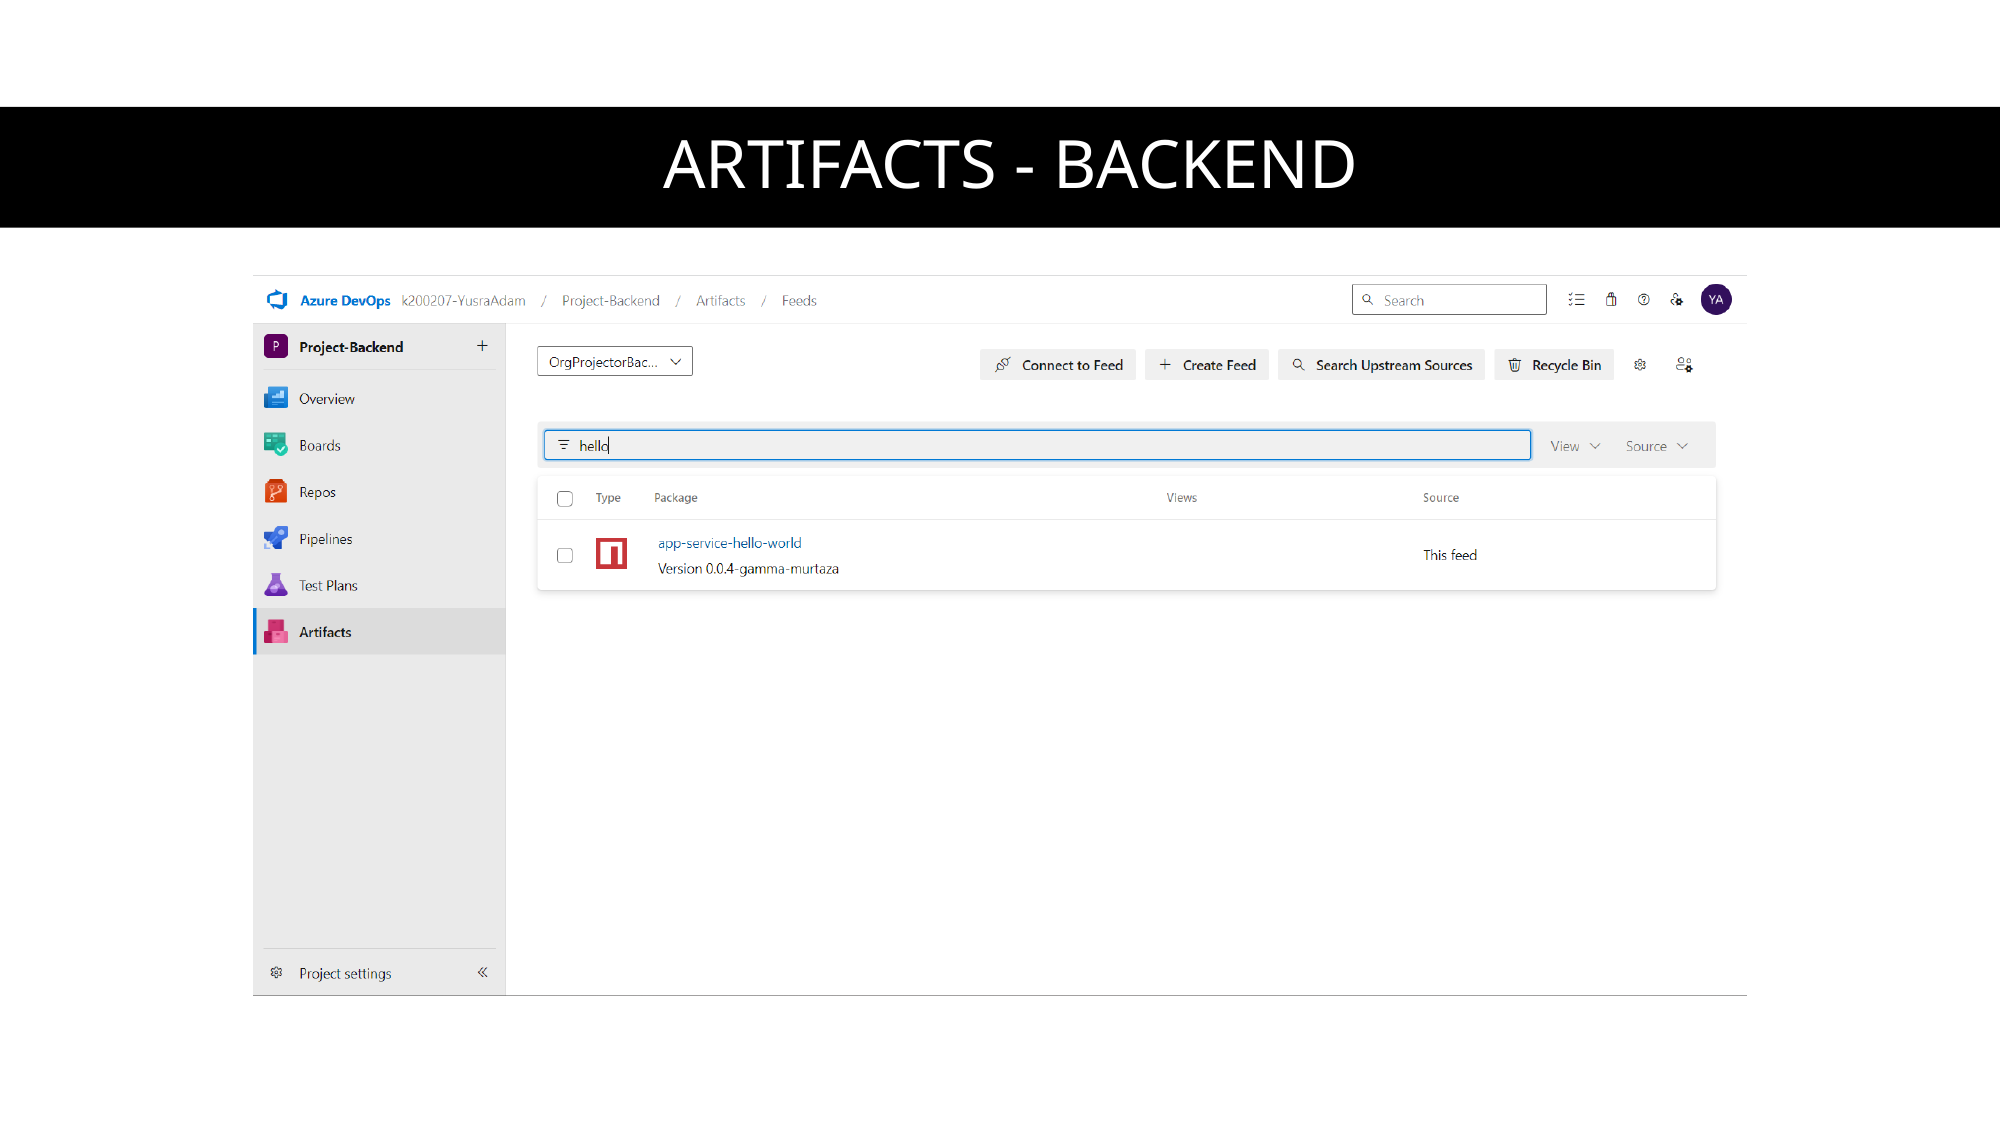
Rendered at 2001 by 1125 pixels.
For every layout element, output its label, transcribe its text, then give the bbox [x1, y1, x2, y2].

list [252, 274, 1747, 996]
title ARTIFACTS - BACKEND [91, 105, 1931, 228]
text_box [0, 106, 2000, 229]
